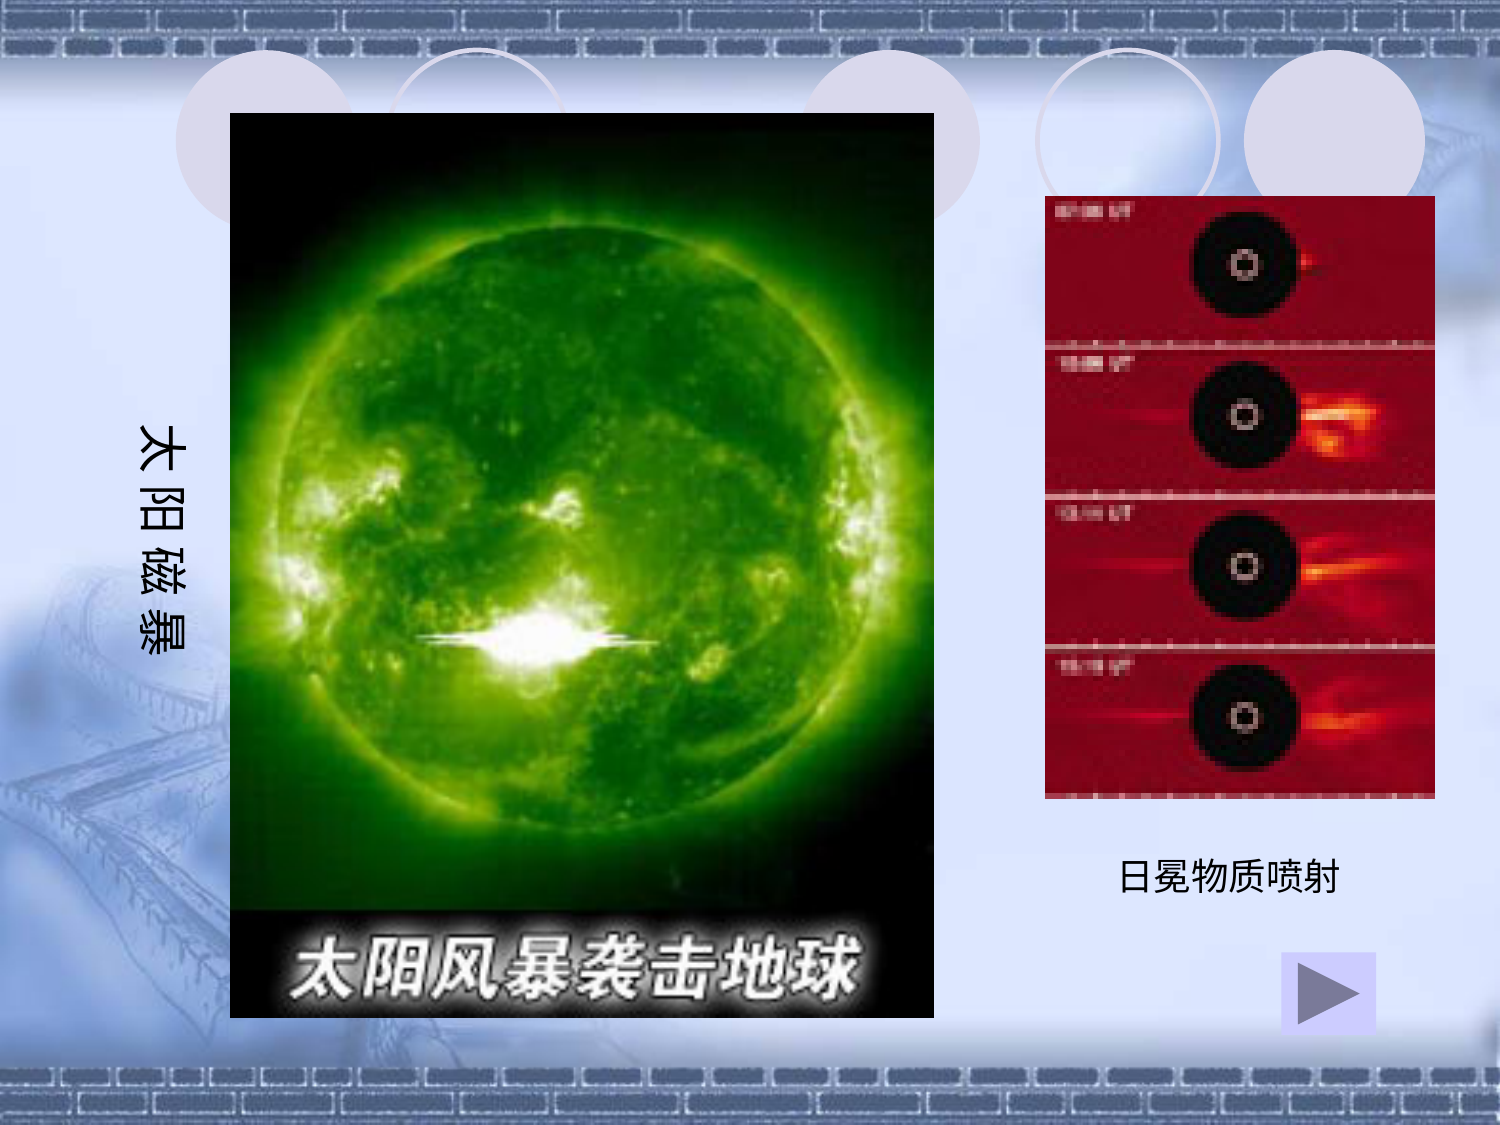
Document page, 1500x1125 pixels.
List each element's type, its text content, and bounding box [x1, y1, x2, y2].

text_box [1281, 952, 1377, 1035]
text_box 太 阳 磁 暴 [112, 408, 203, 666]
text_box 日冕物质喷射 [1033, 846, 1424, 906]
picture [0, 0, 1500, 1125]
